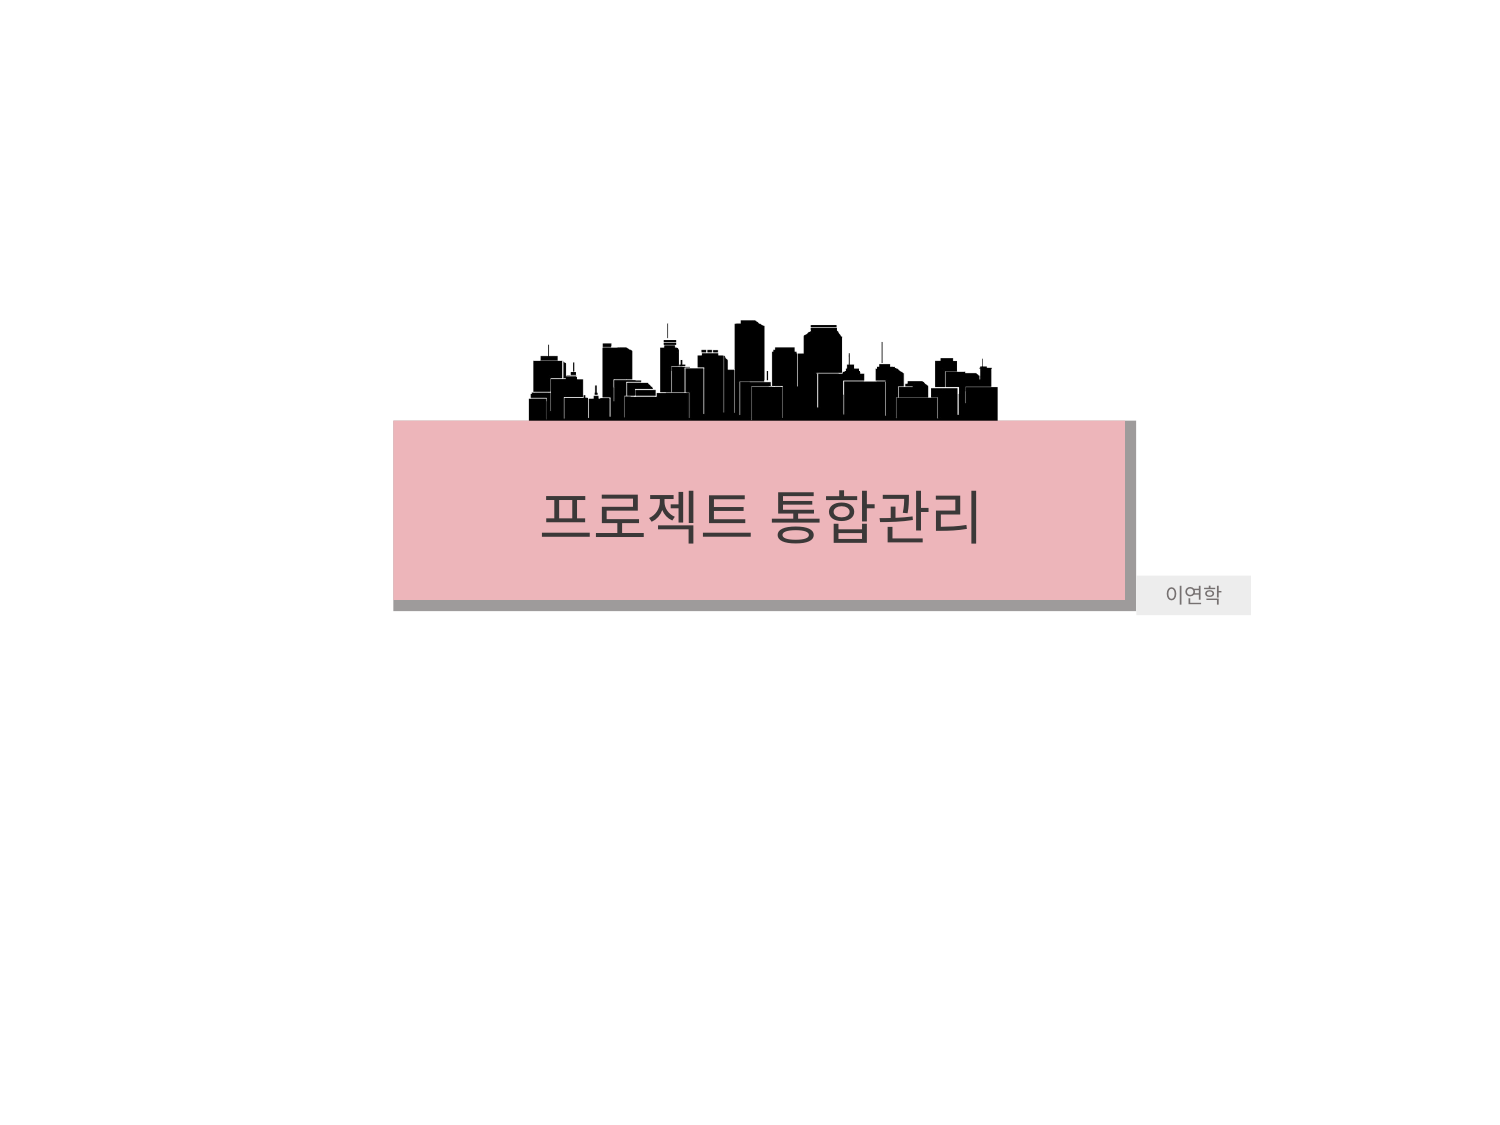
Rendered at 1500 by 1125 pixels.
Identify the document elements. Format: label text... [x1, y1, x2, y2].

picture [525, 312, 998, 421]
text_box [392, 420, 1126, 469]
text_box [1126, 420, 1137, 469]
text_box 프로젝트 통합관리 [11, 469, 1500, 563]
text_box [392, 563, 1137, 612]
text_box [392, 563, 1126, 601]
text_box 이연학 [1136, 575, 1251, 616]
